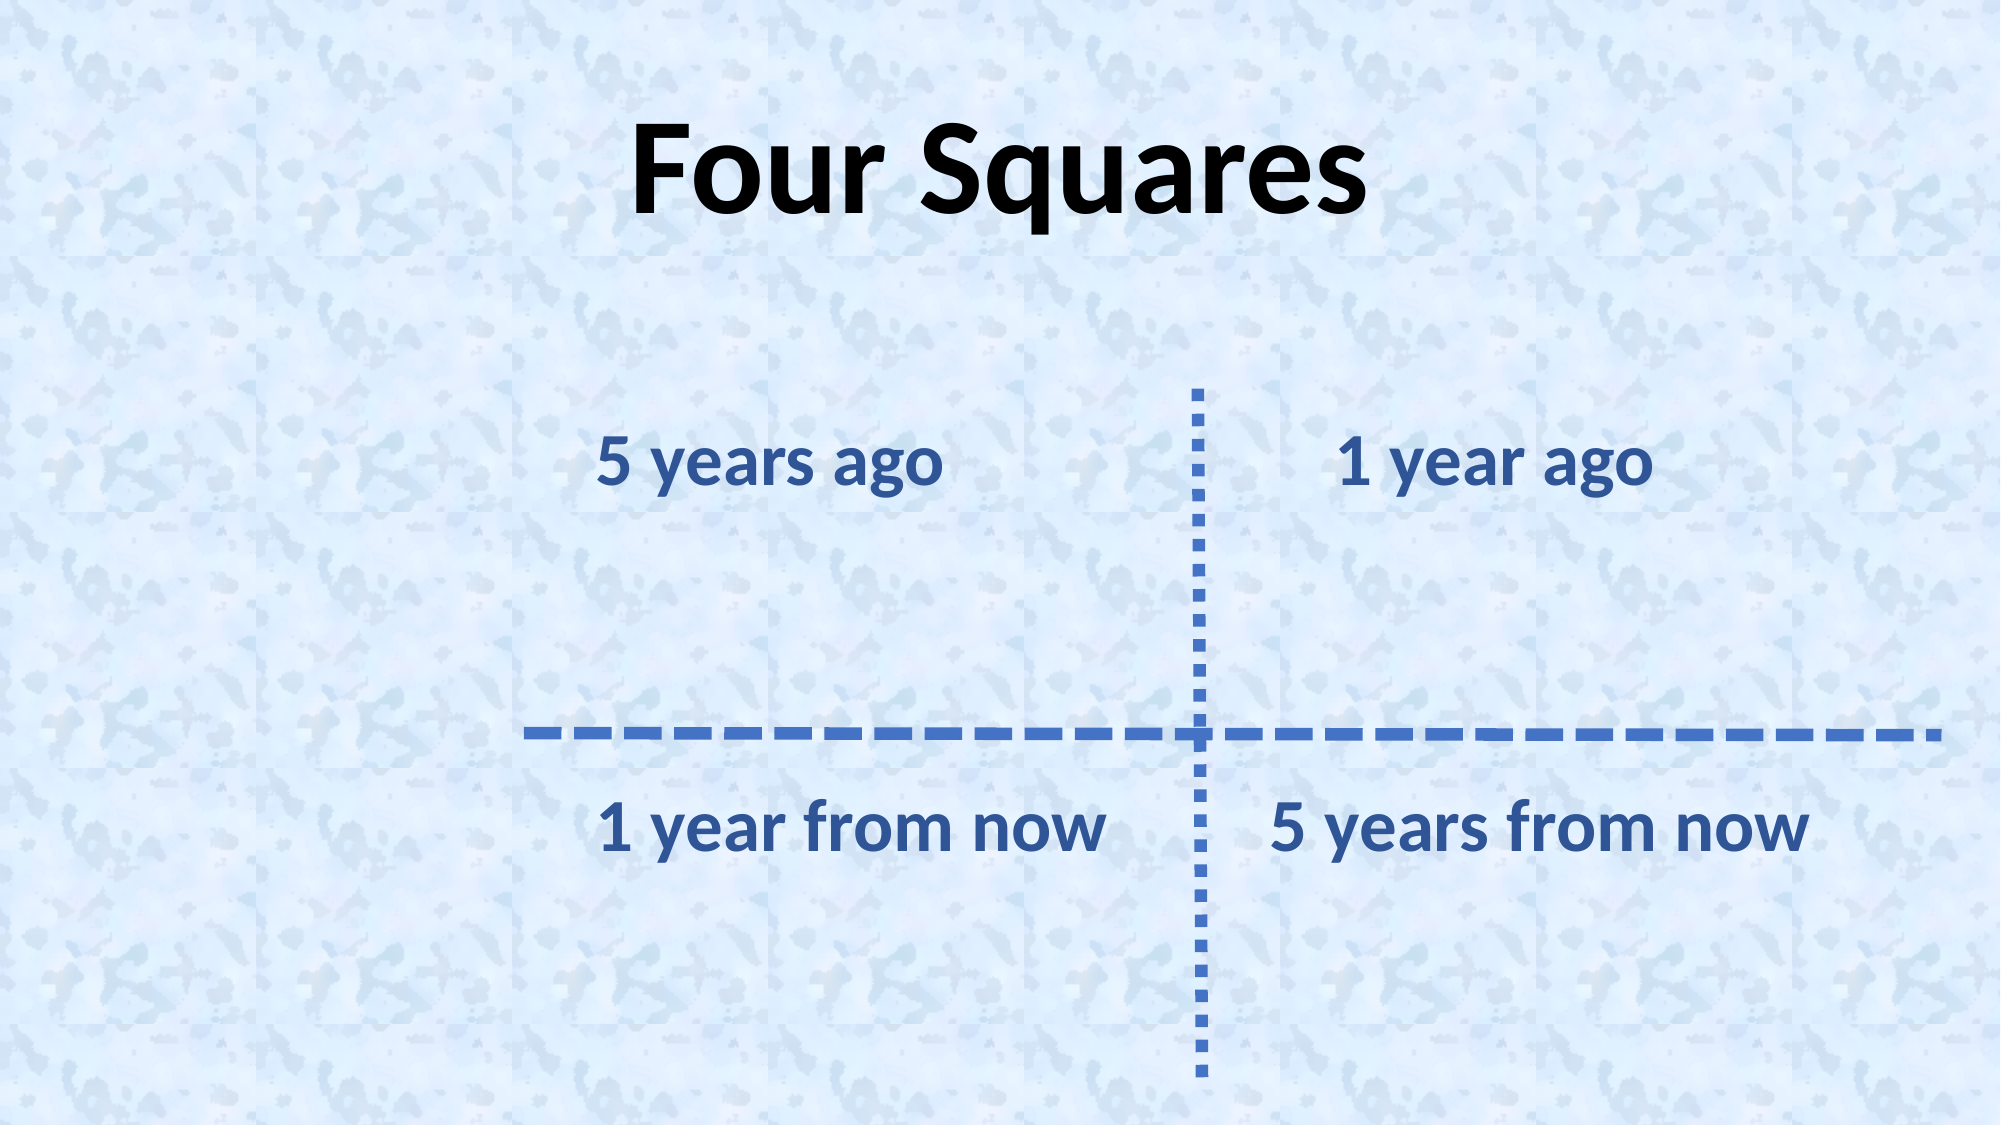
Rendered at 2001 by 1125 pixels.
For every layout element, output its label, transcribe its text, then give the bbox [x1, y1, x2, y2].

picture [0, 0, 2001, 1125]
title Four Squares [137, 59, 1863, 278]
text_box 5 years from now [1254, 768, 1843, 874]
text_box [1197, 736, 1203, 1089]
text_box 1 year ago [1320, 403, 1779, 509]
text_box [1197, 388, 1203, 733]
text_box 1 year from now [580, 768, 1169, 874]
text_box 5 years ago [580, 403, 1040, 509]
